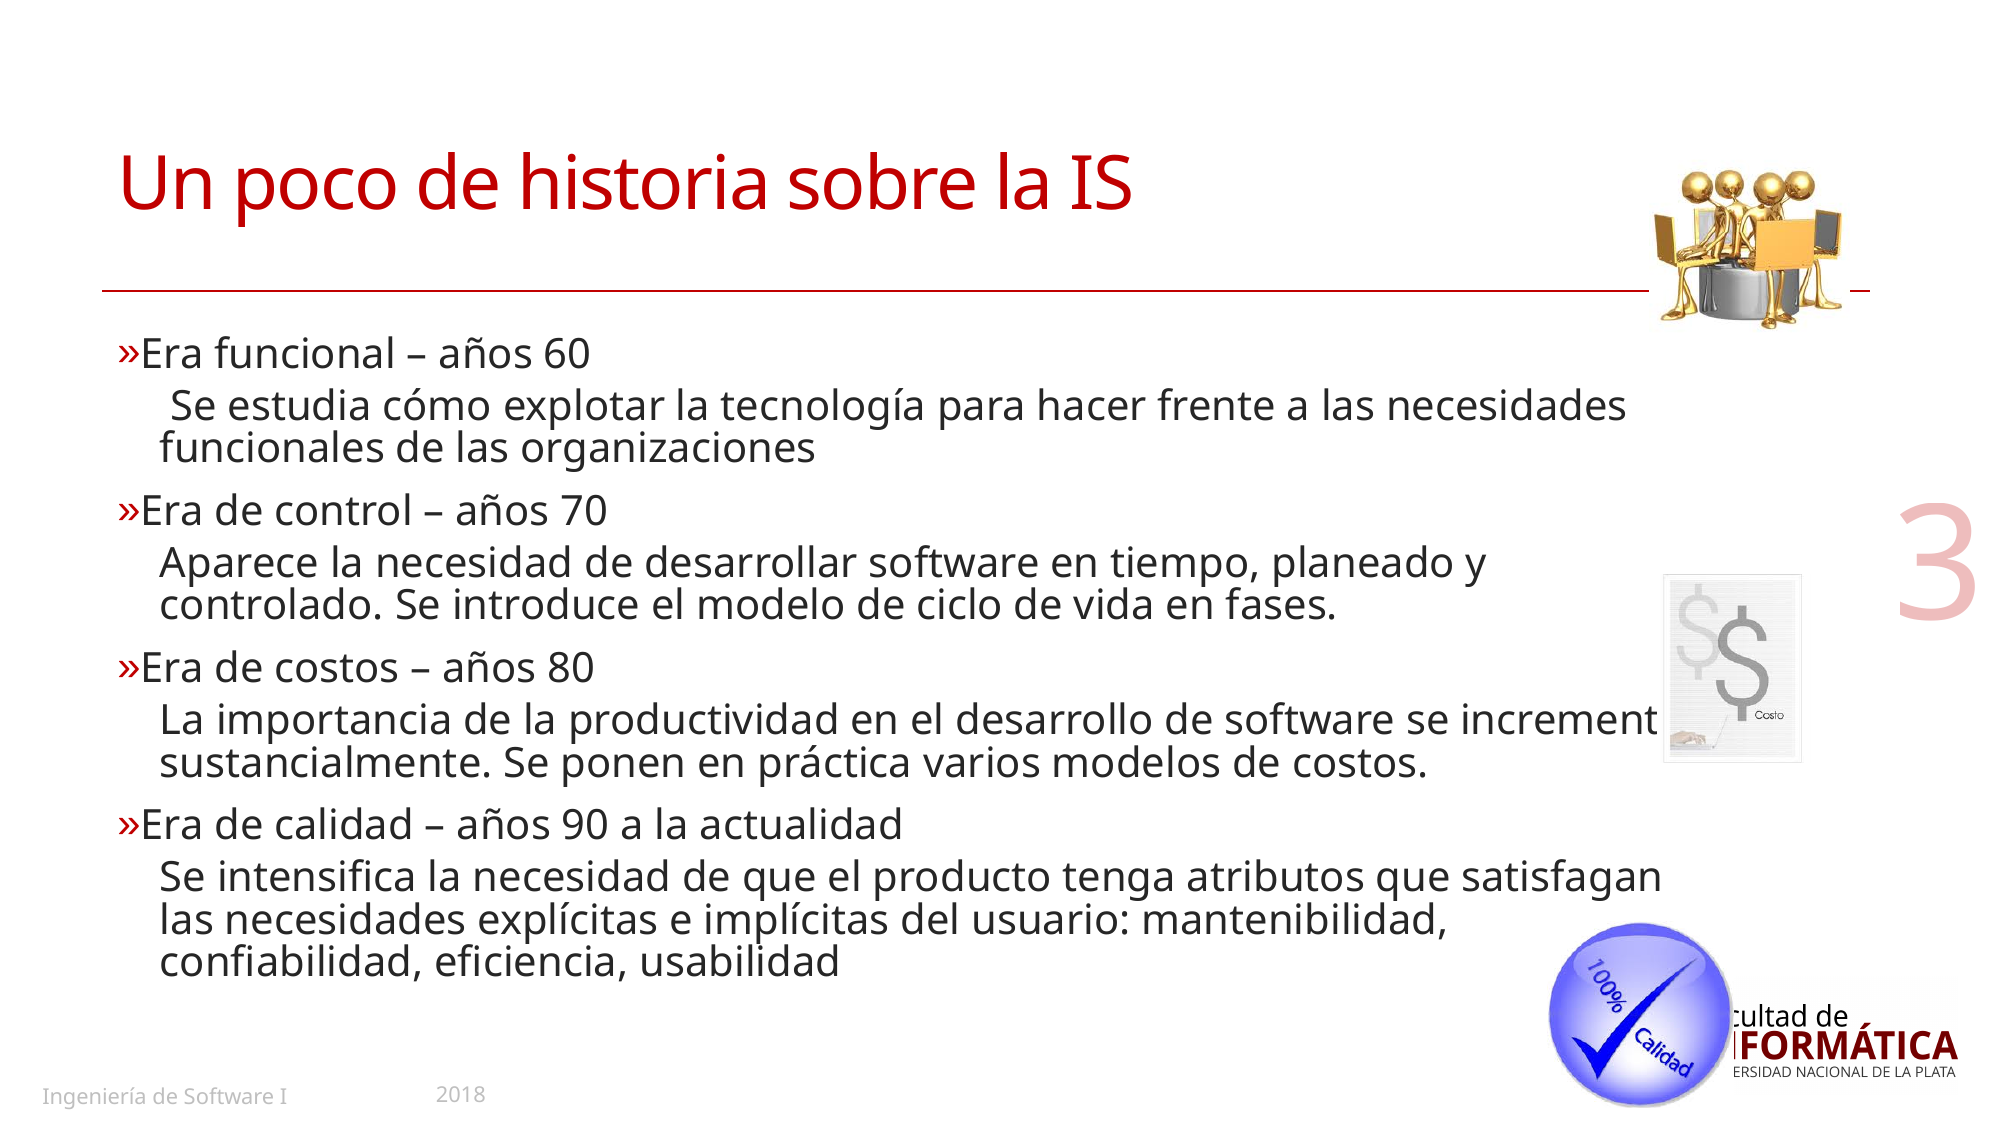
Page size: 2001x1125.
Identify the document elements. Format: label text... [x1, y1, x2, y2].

picture [1657, 573, 1811, 764]
slide_number 2018 [421, 1073, 557, 1116]
picture [1648, 145, 1851, 347]
footer Ingeniería de Software I [27, 1075, 382, 1111]
picture [1546, 921, 1958, 1108]
list Era funcional – años 60 Se estudia cómo explotar la tecnología para hacer frente a las necesidades funcionales de las organizaciones Era de control – años 70 Aparece la necesidad de desarrollar software en tiempo, planeado y controlado. Se introduce el modelo de ciclo de vida en fases. Era de costos – años 80 La importancia de la productividad en el desarrollo de software se incrementa sustancialmente. Se ponen en práctica varios modelos de costos. Era de calidad – años 90 a la actualidad Se intensifica la necesidad de que el producto tenga atributos que satisfagan las necesidades explícitas e implícitas del usuario: mantenibilidad, confiabilidad, eficiencia, usabilidad [102, 326, 1709, 1062]
title Un poco de historia sobre la IS [102, 82, 1875, 291]
slide_number 3 [1709, 456, 2000, 686]
